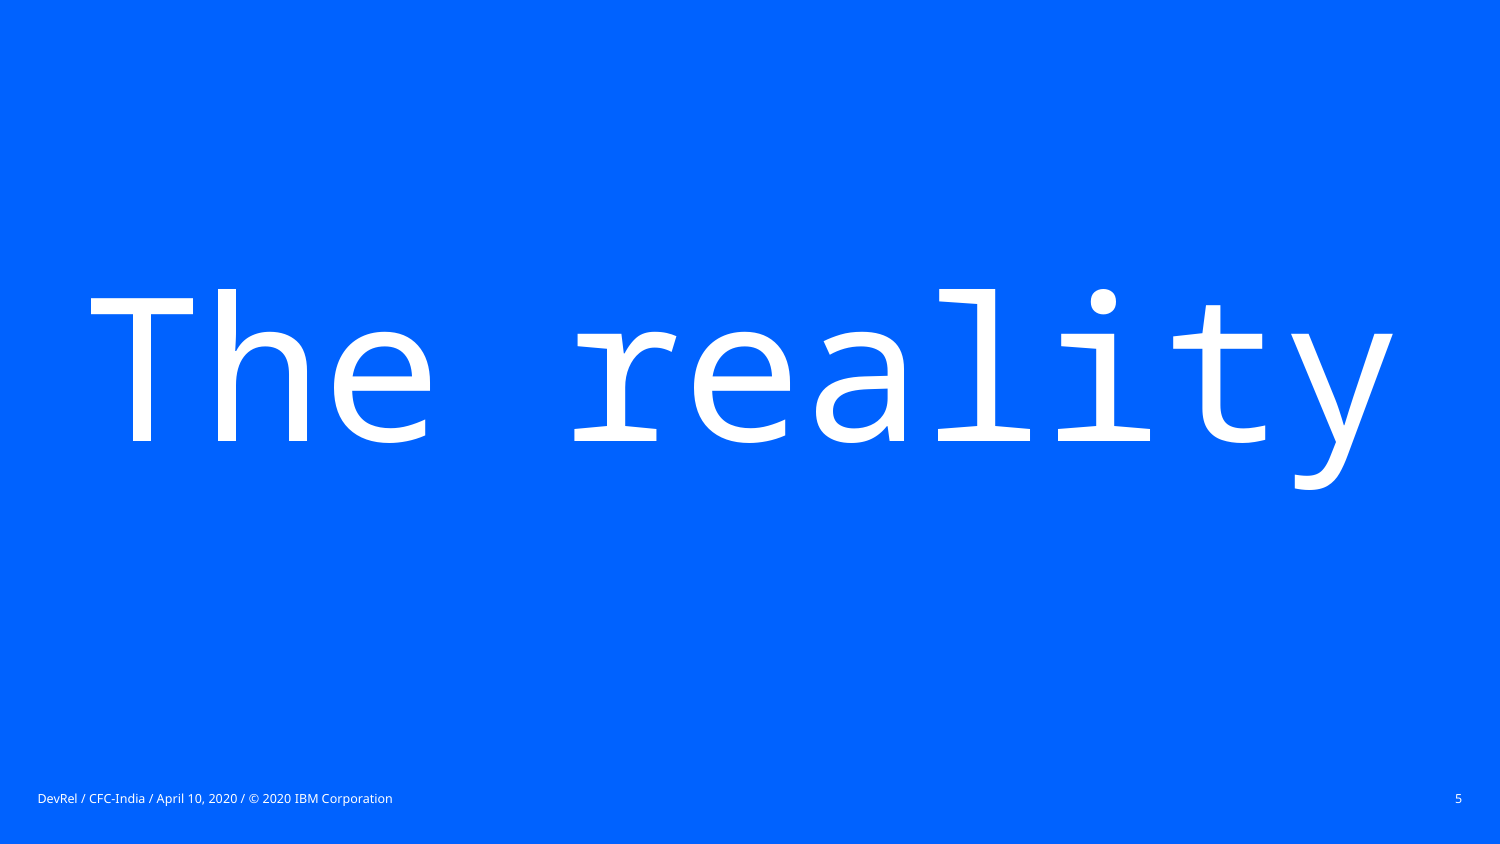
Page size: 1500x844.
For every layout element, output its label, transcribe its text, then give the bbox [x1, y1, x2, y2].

footer DevRel / CFC-India / April 10, 2020 / © 2020 IBM Corporation [37, 785, 713, 813]
title The reality [22, 28, 1463, 735]
slide_number 5 [1162, 785, 1463, 813]
